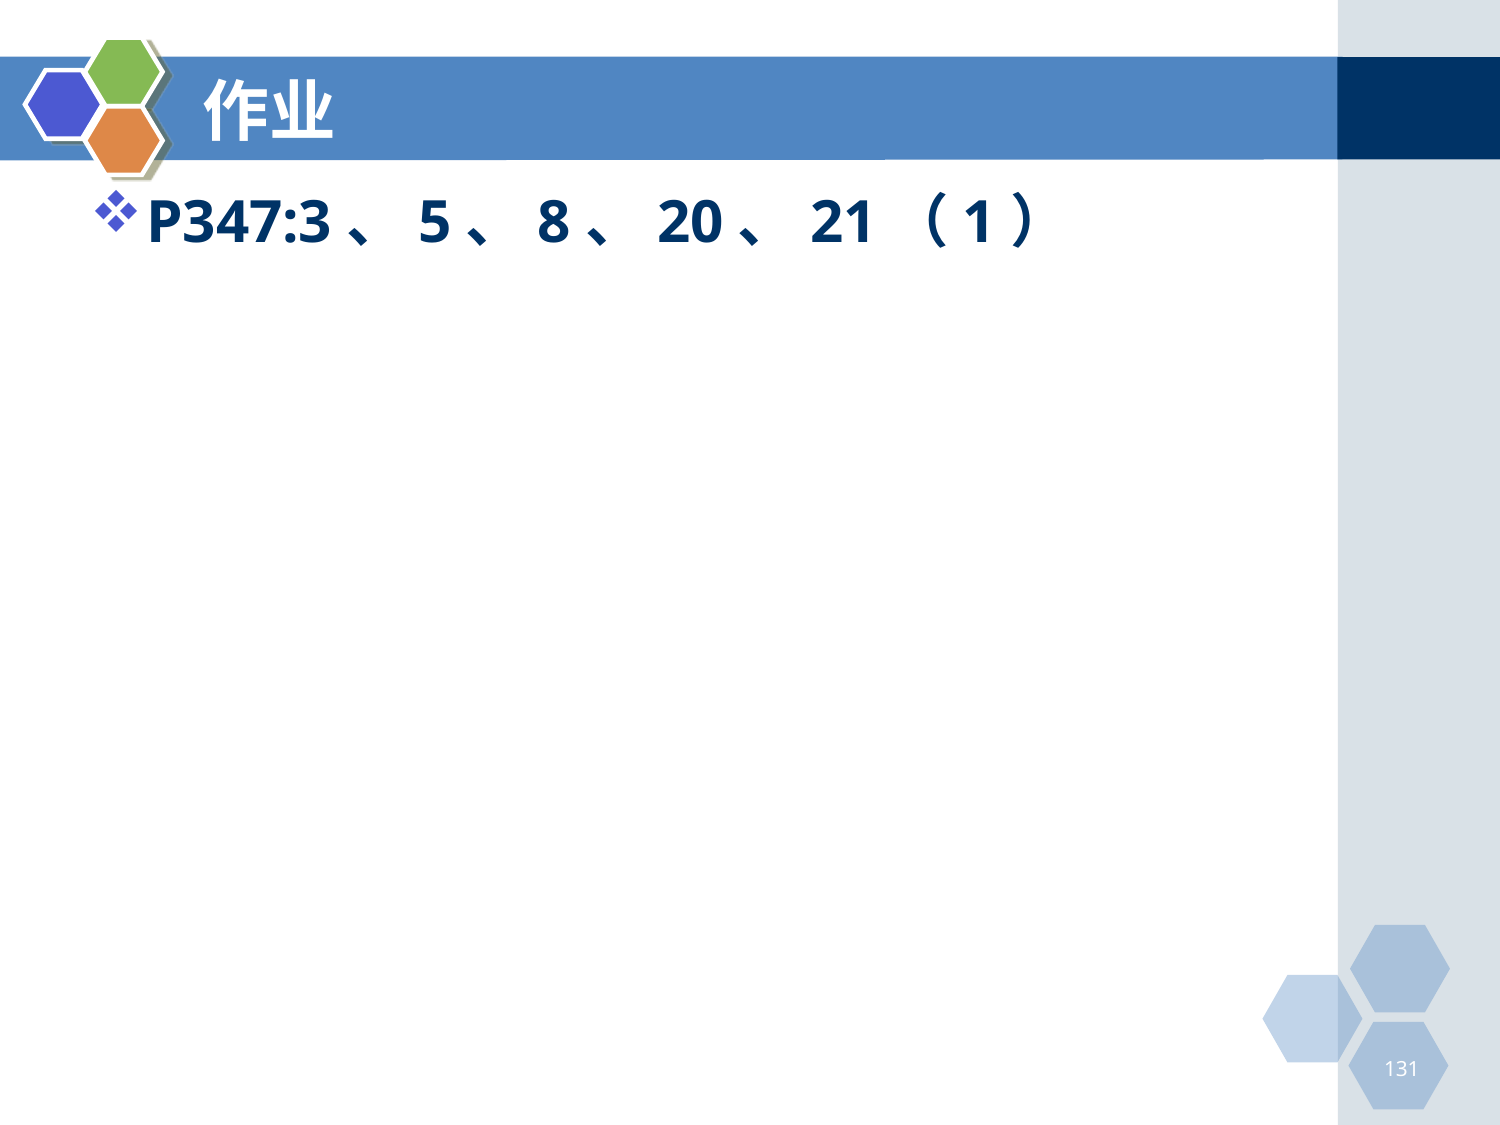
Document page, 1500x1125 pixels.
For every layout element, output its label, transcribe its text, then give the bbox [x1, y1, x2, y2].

slide_number 131 [1359, 1047, 1435, 1086]
title 作业 [187, 62, 1288, 155]
list P347:3、5、8、20、21（1） [75, 176, 1425, 1038]
